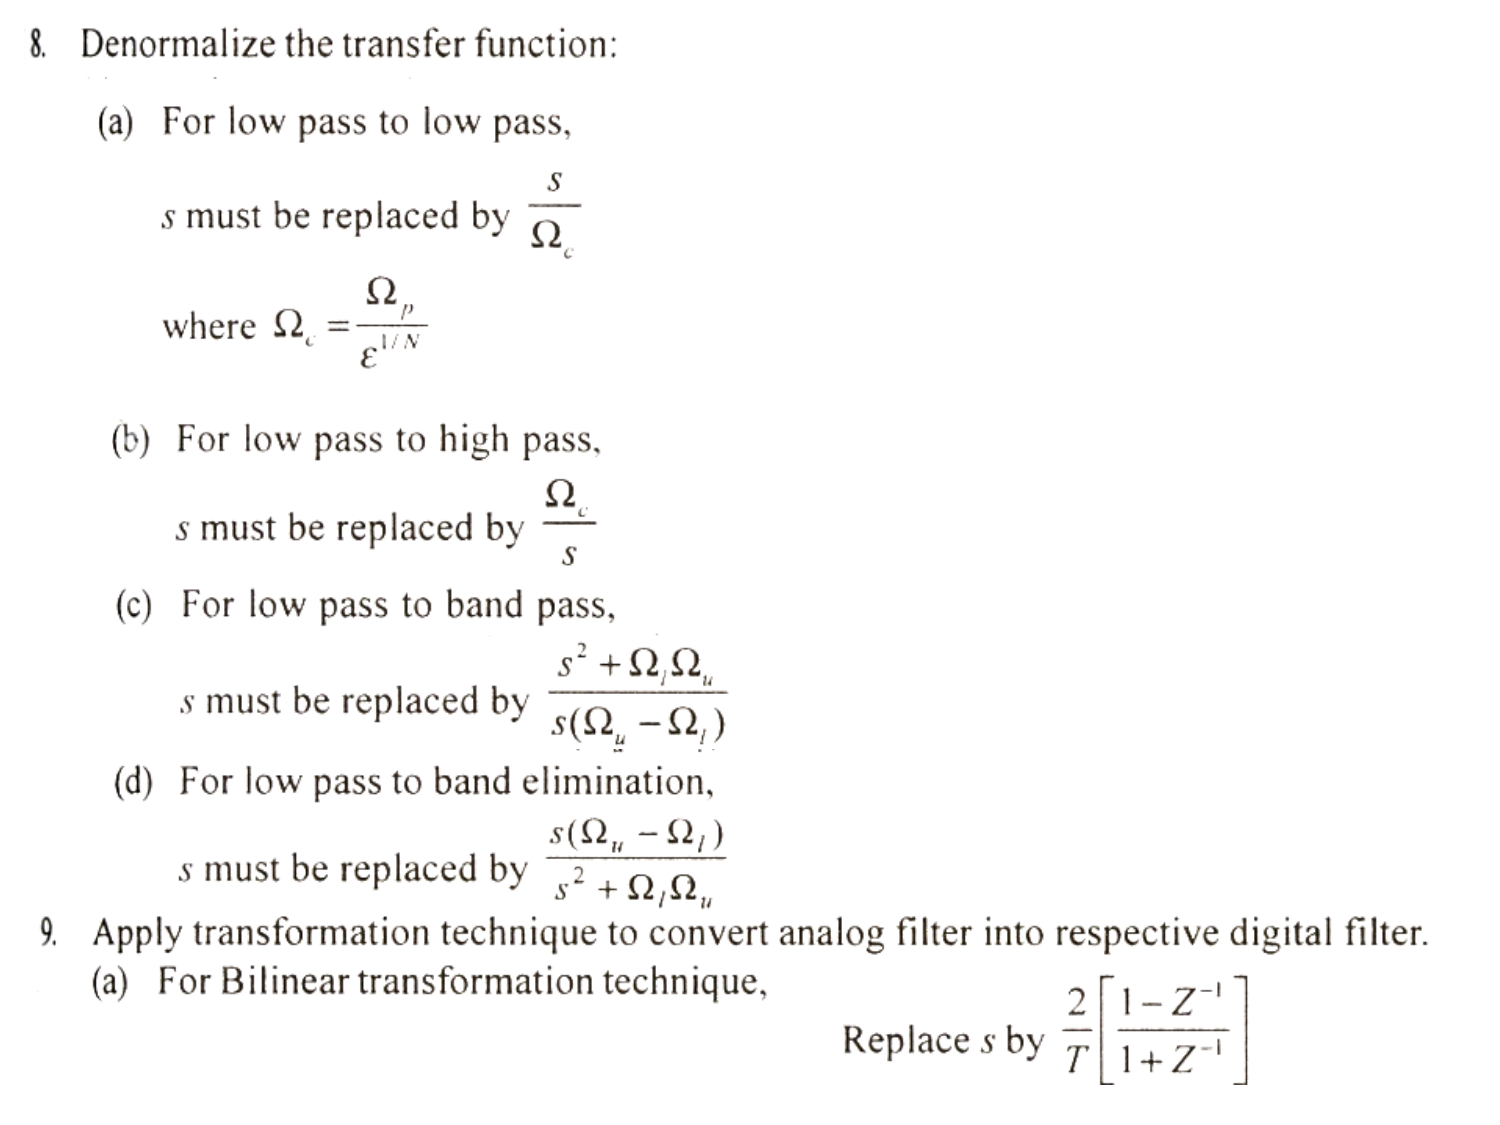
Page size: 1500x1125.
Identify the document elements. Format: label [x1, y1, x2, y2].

picture [87, 99, 624, 373]
picture [24, 24, 624, 79]
picture [37, 412, 1440, 1085]
